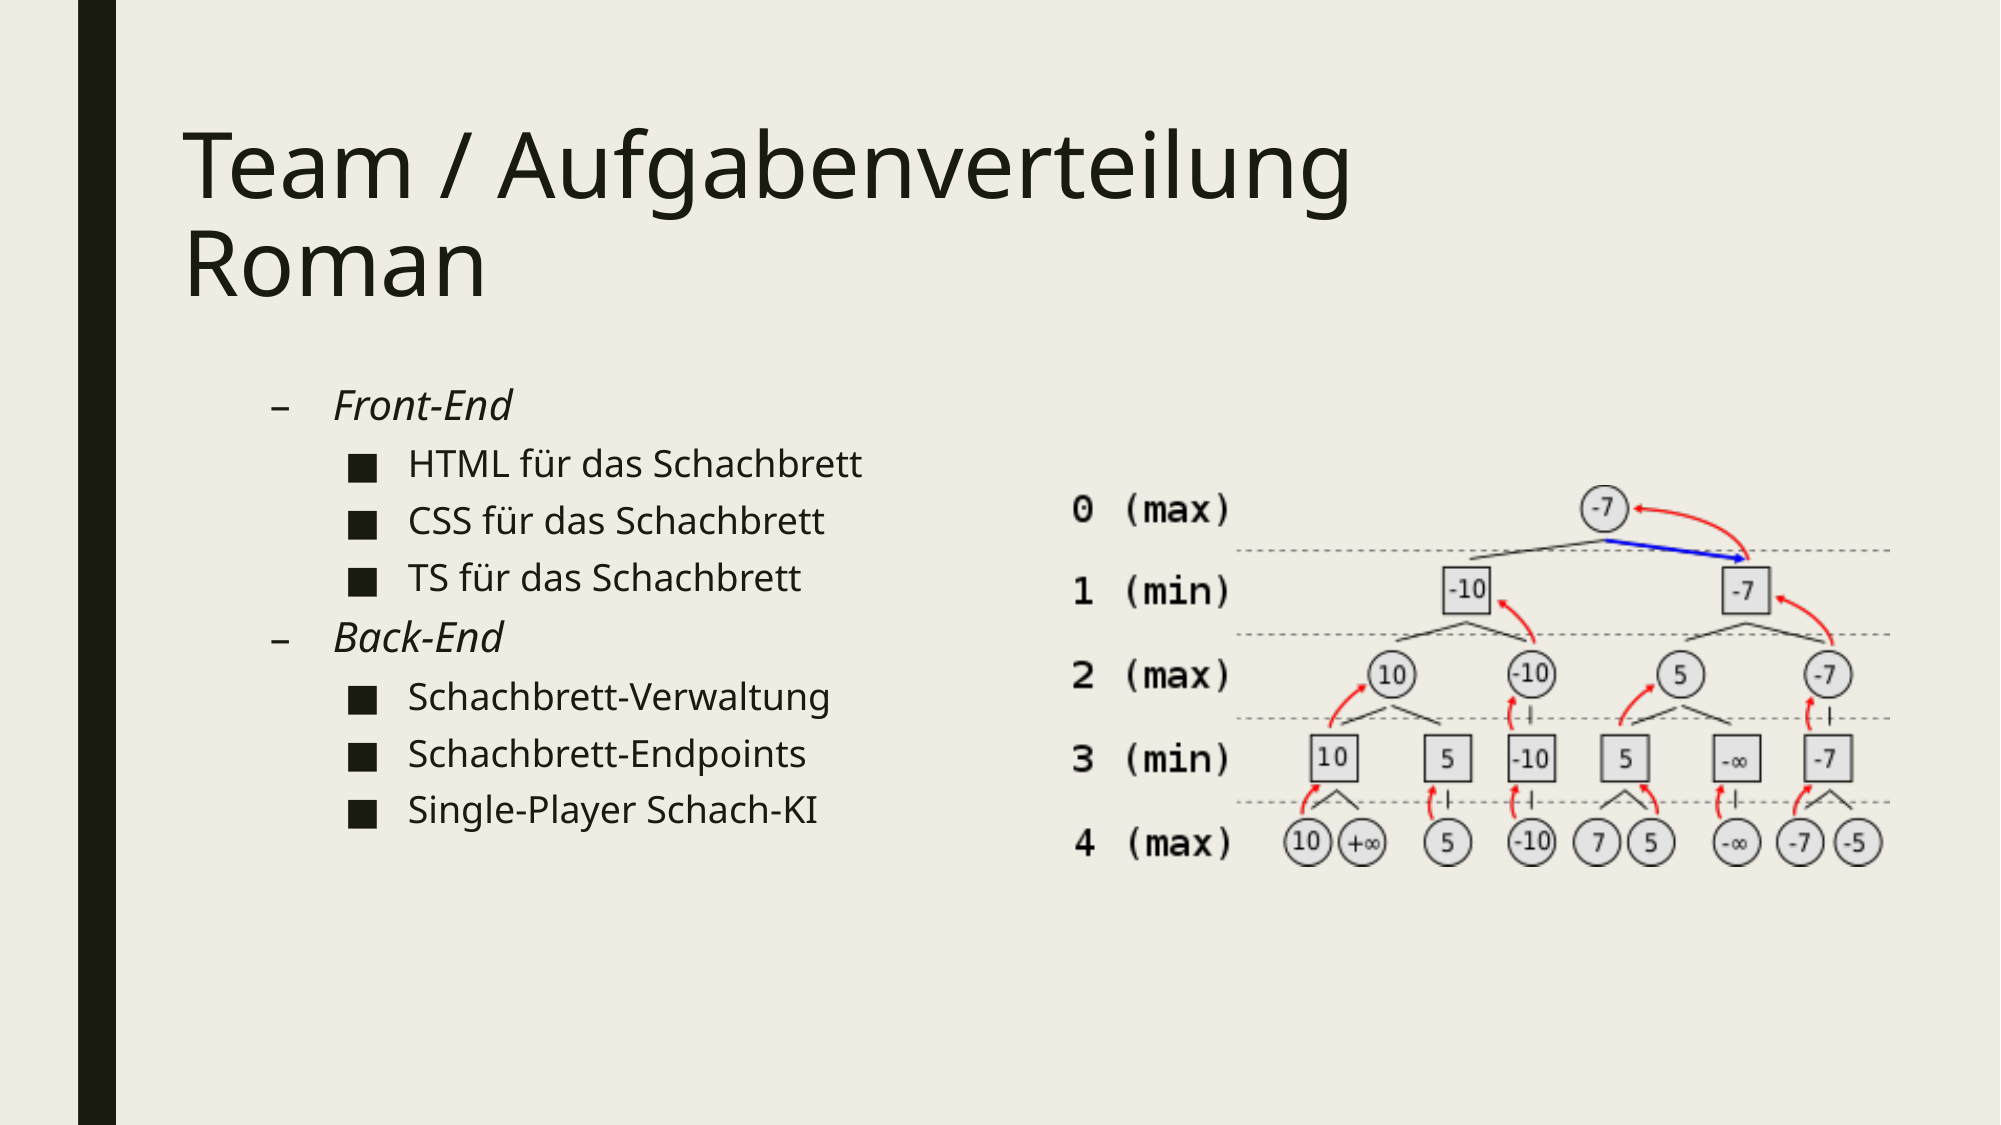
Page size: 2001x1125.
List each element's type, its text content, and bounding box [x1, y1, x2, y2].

list Front-End HTML für das Schachbrett CSS für das Schachbrett TS für das Schachbrett Back-End Schachbrett-Verwaltung Schachbrett-Endpoints Single-Player Schach-KI [167, 375, 1000, 963]
title Team / Aufgabenverteilung Roman [167, 112, 1890, 357]
text_box [76, 0, 119, 1125]
picture [1051, 485, 1890, 867]
